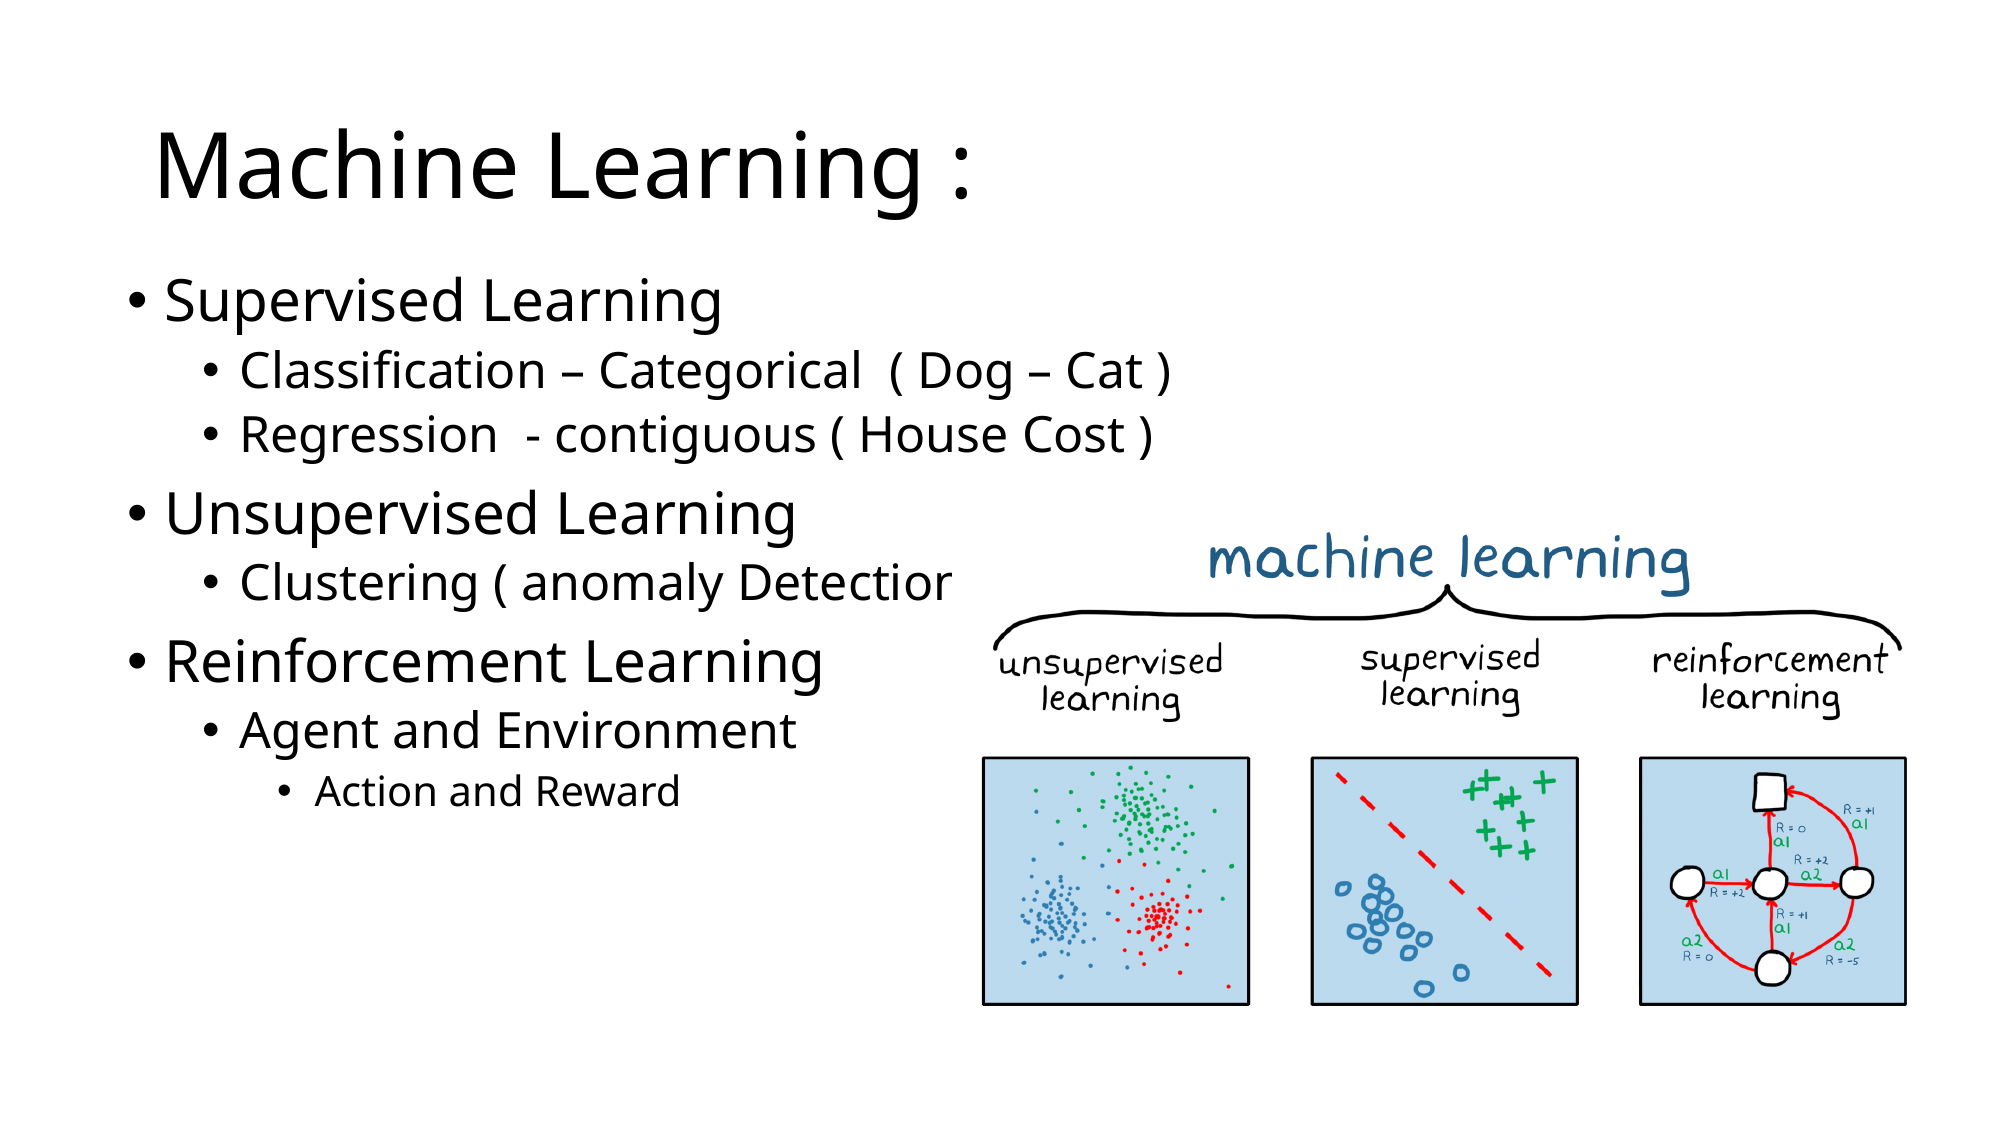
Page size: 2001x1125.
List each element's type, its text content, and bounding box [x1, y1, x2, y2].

picture [951, 512, 1953, 1022]
title Machine Learning : [137, 59, 1863, 278]
list Supervised Learning Classification – Categorical ( Dog – Cat ) Regression - contiguous ( House Cost ) Unsupervised Learning Clustering ( anomaly Detection ) Reinforcement Learning Agent and Environment Action and Reward [112, 264, 1837, 978]
